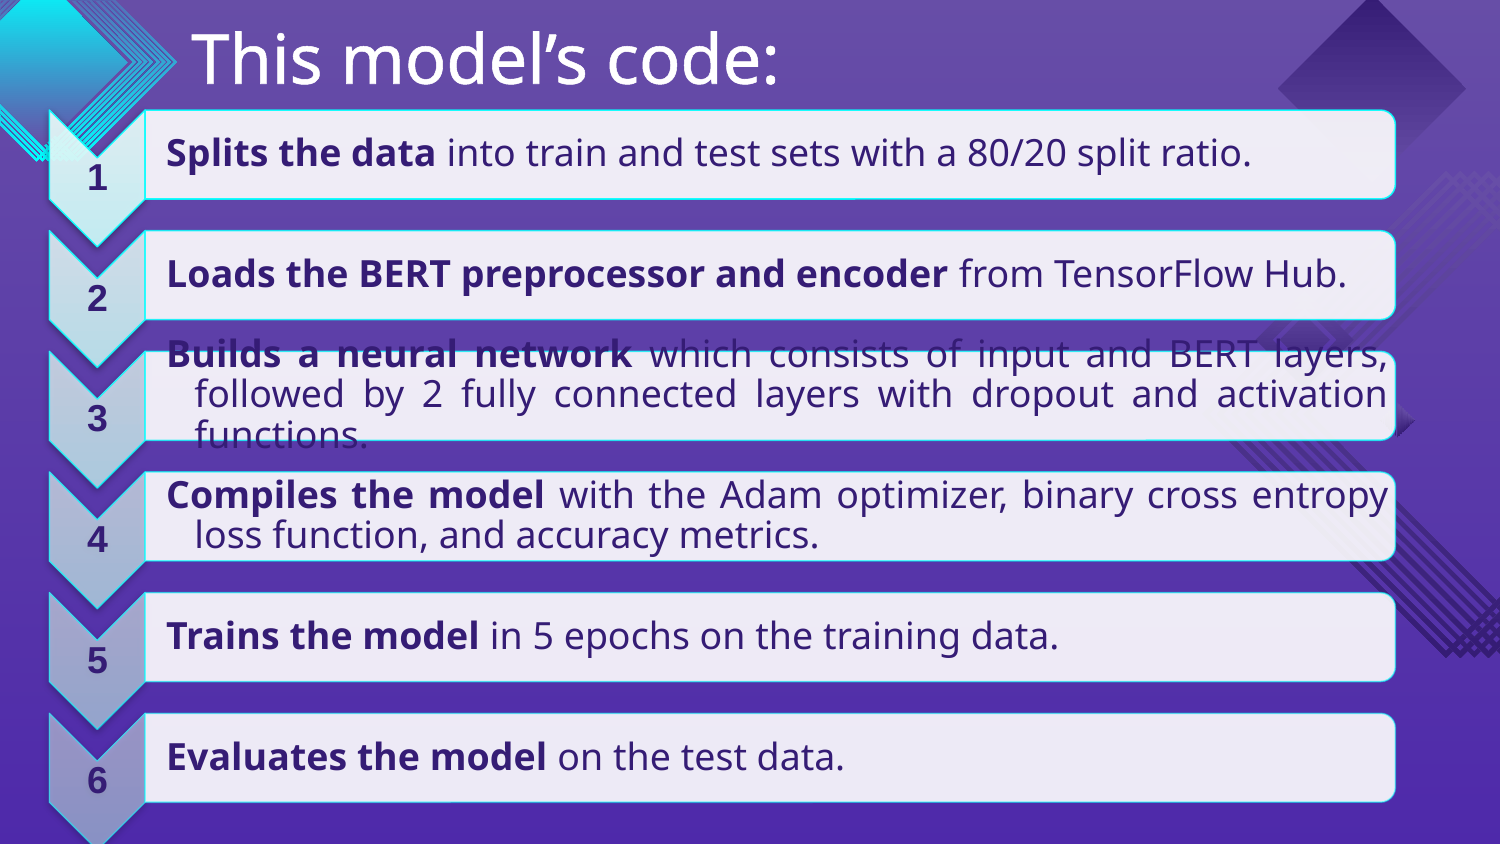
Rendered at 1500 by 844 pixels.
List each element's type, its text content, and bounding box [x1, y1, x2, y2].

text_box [49, 109, 1396, 844]
title This model’s code: [176, 0, 1443, 94]
